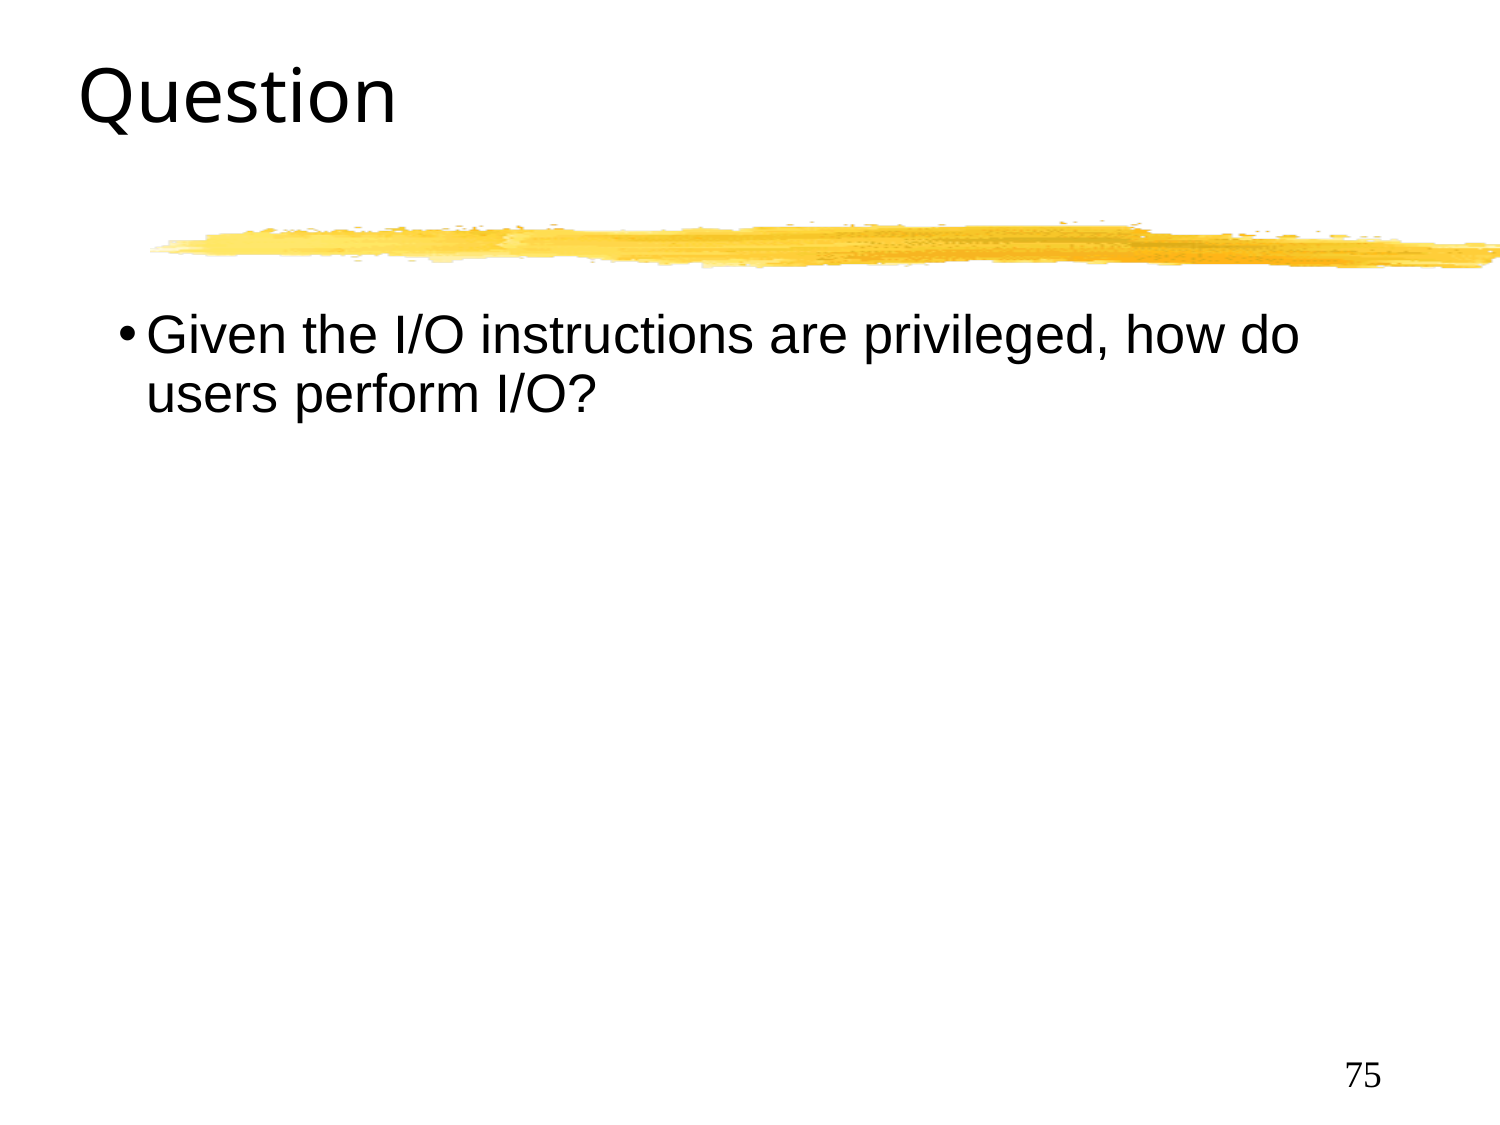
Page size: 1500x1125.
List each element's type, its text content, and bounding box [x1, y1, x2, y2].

text_box 75 [1059, 1042, 1397, 1103]
picture [150, 215, 1500, 279]
list Given the I/O instructions are privileged, how do users perform I/O? [102, 299, 1398, 1014]
title Question [62, 45, 1413, 150]
